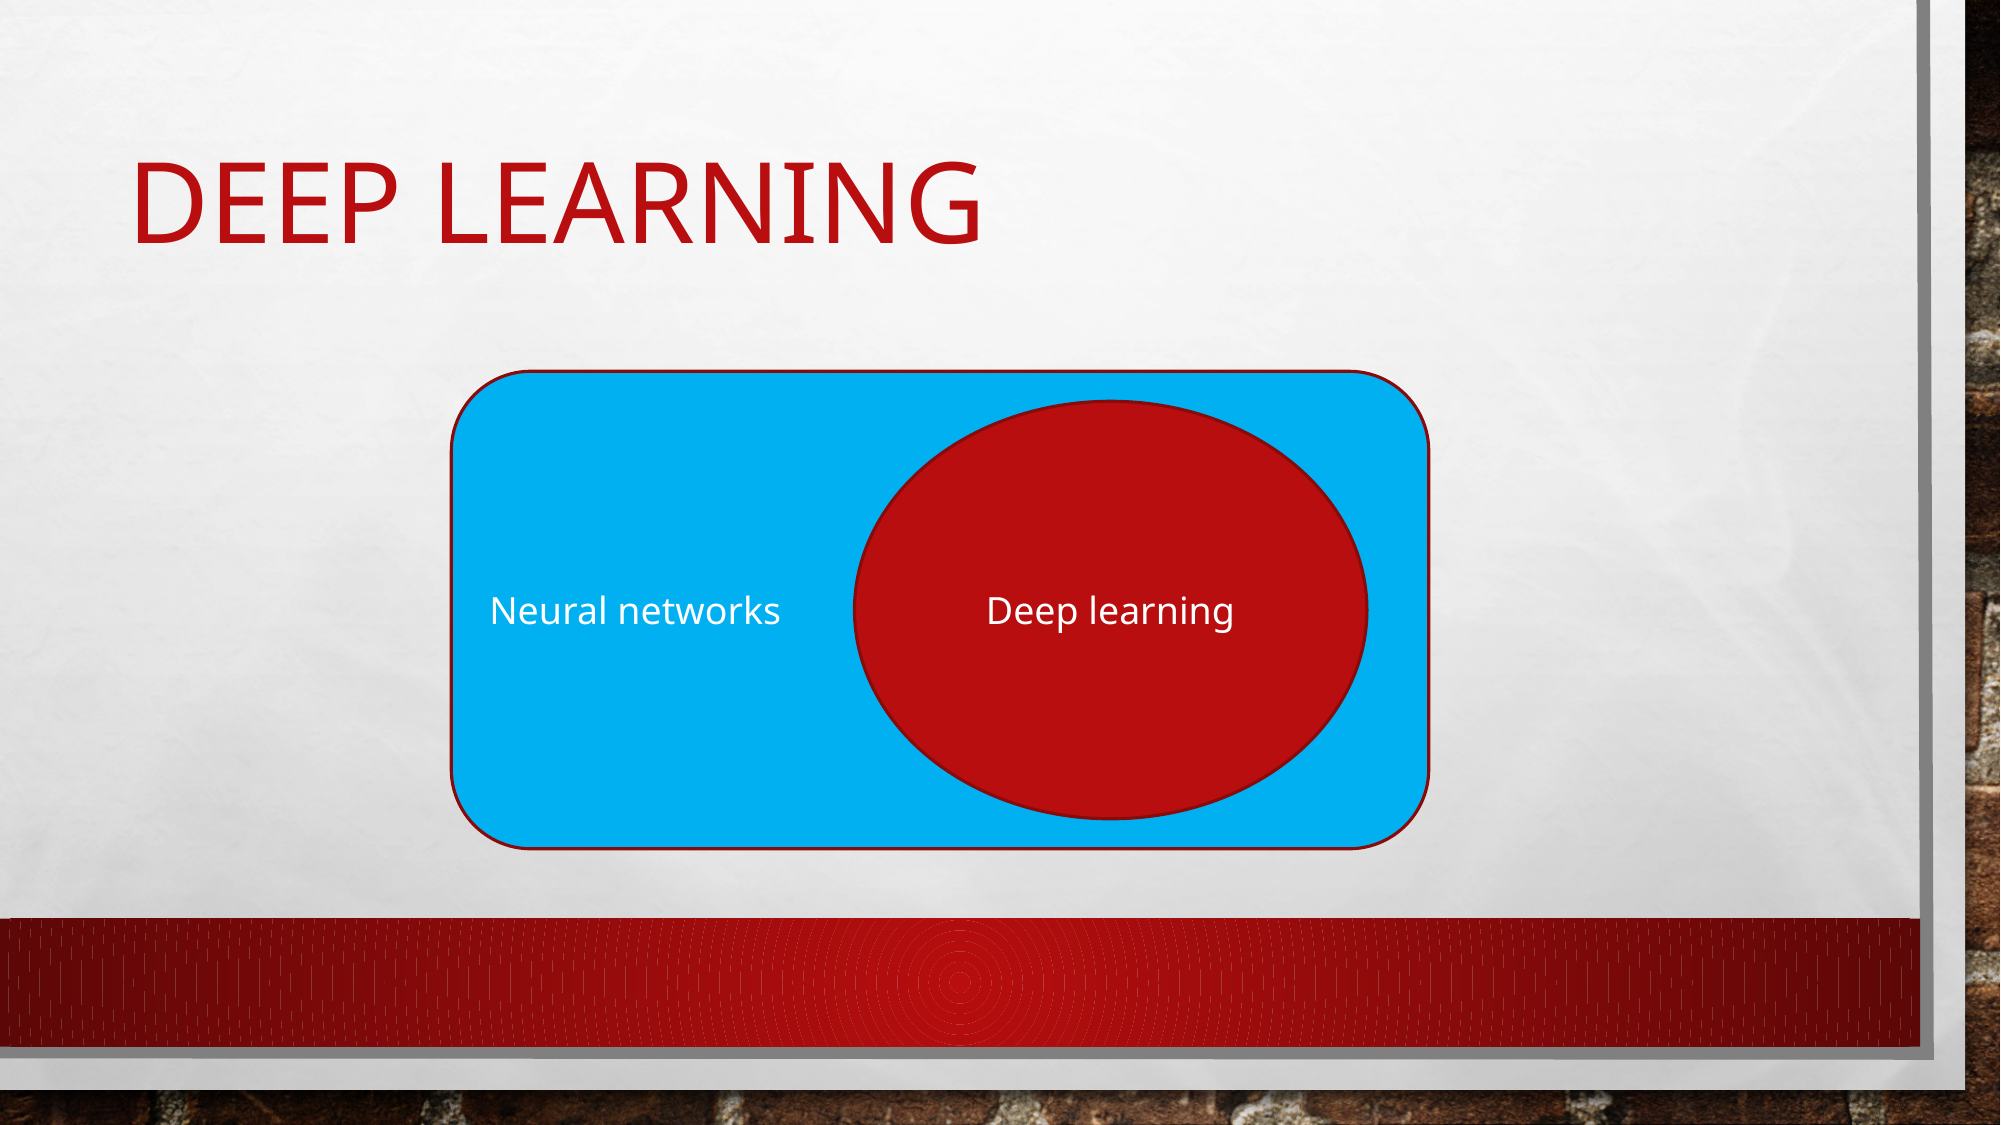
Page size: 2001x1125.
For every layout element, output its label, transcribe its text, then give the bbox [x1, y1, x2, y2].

text_box Deep learning [852, 399, 1369, 821]
text_box Neural networks [449, 369, 1431, 851]
picture [0, 0, 2000, 1125]
title Deep learning [112, 112, 1818, 302]
